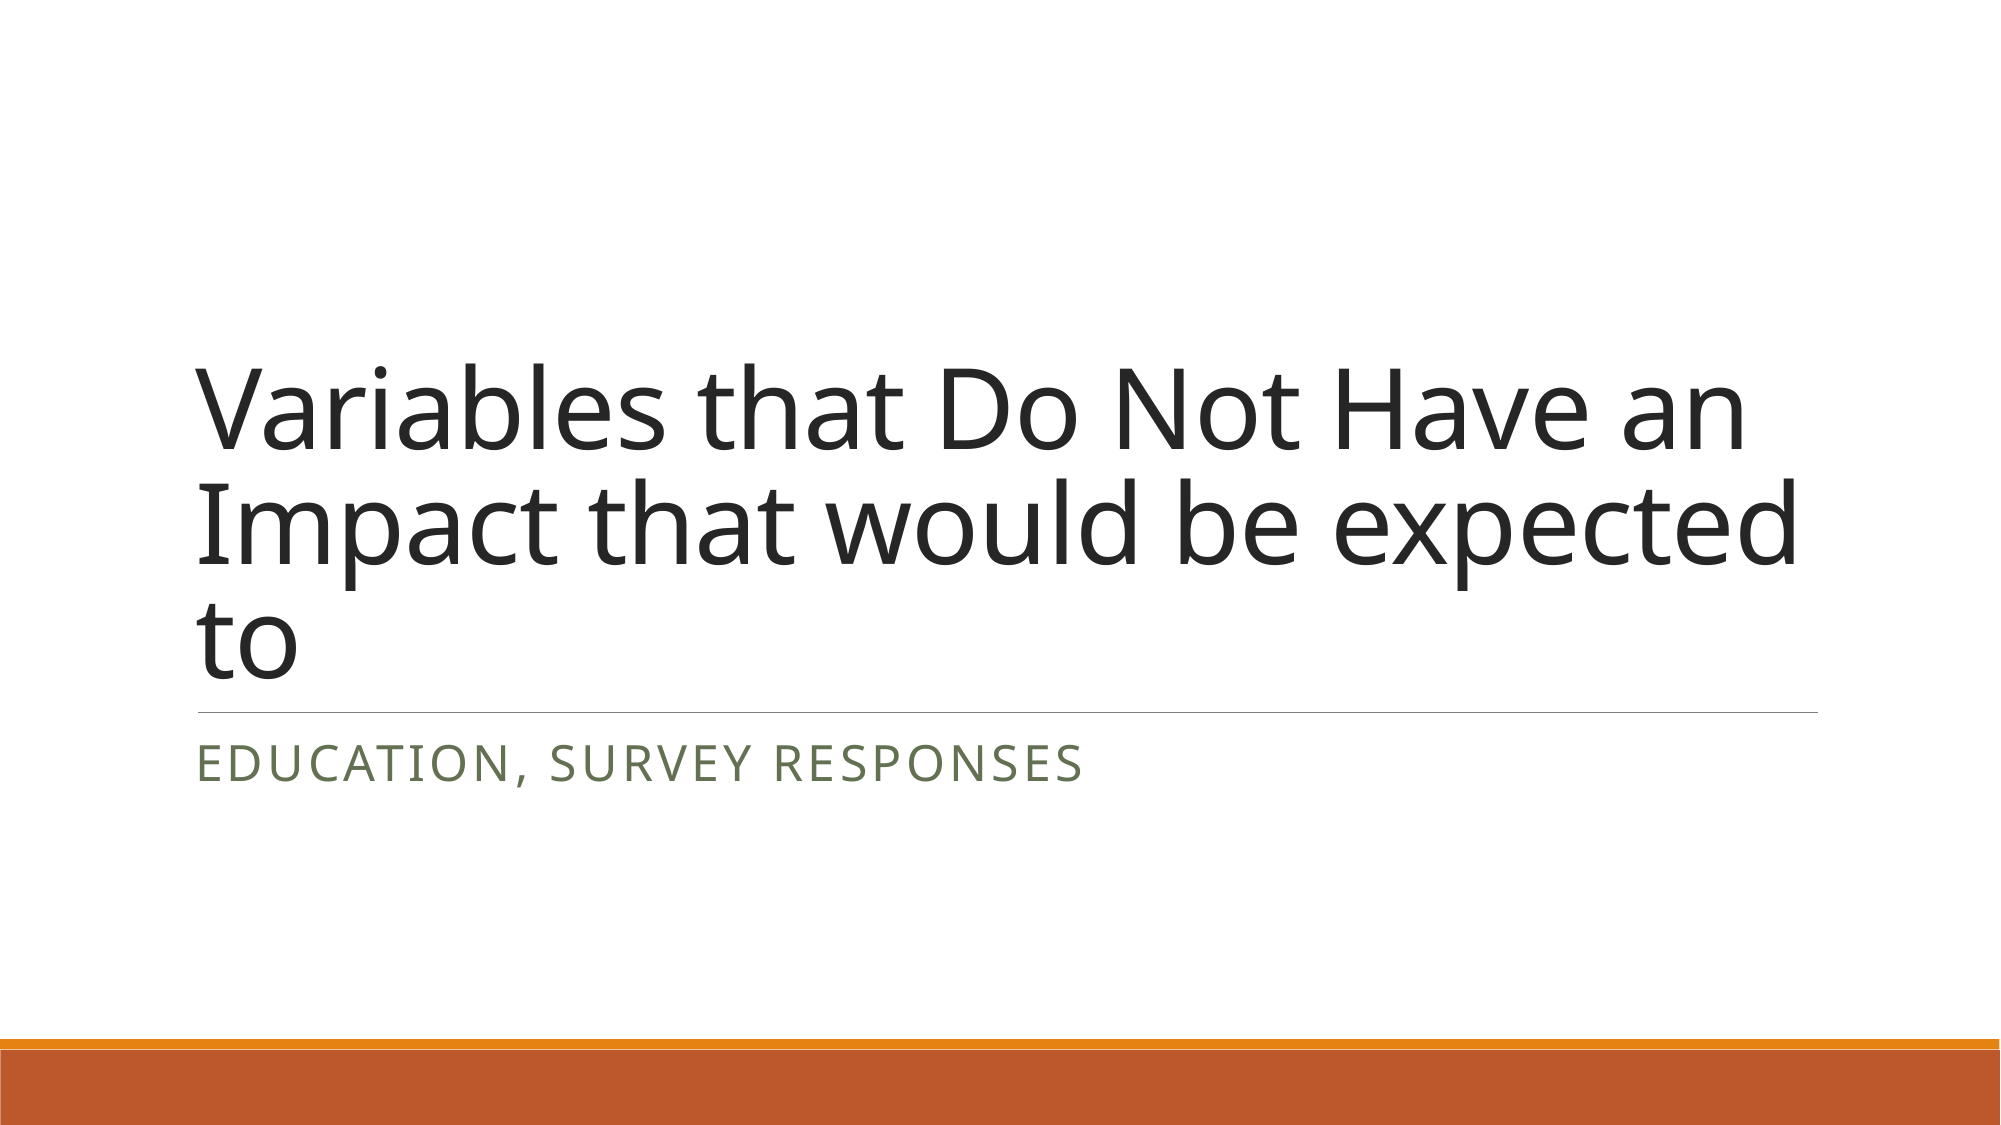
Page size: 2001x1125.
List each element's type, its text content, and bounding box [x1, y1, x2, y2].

list Education, Survey Responses [180, 730, 1830, 918]
title Variables that Do Not Have an Impact that would be expected to [180, 124, 1830, 710]
